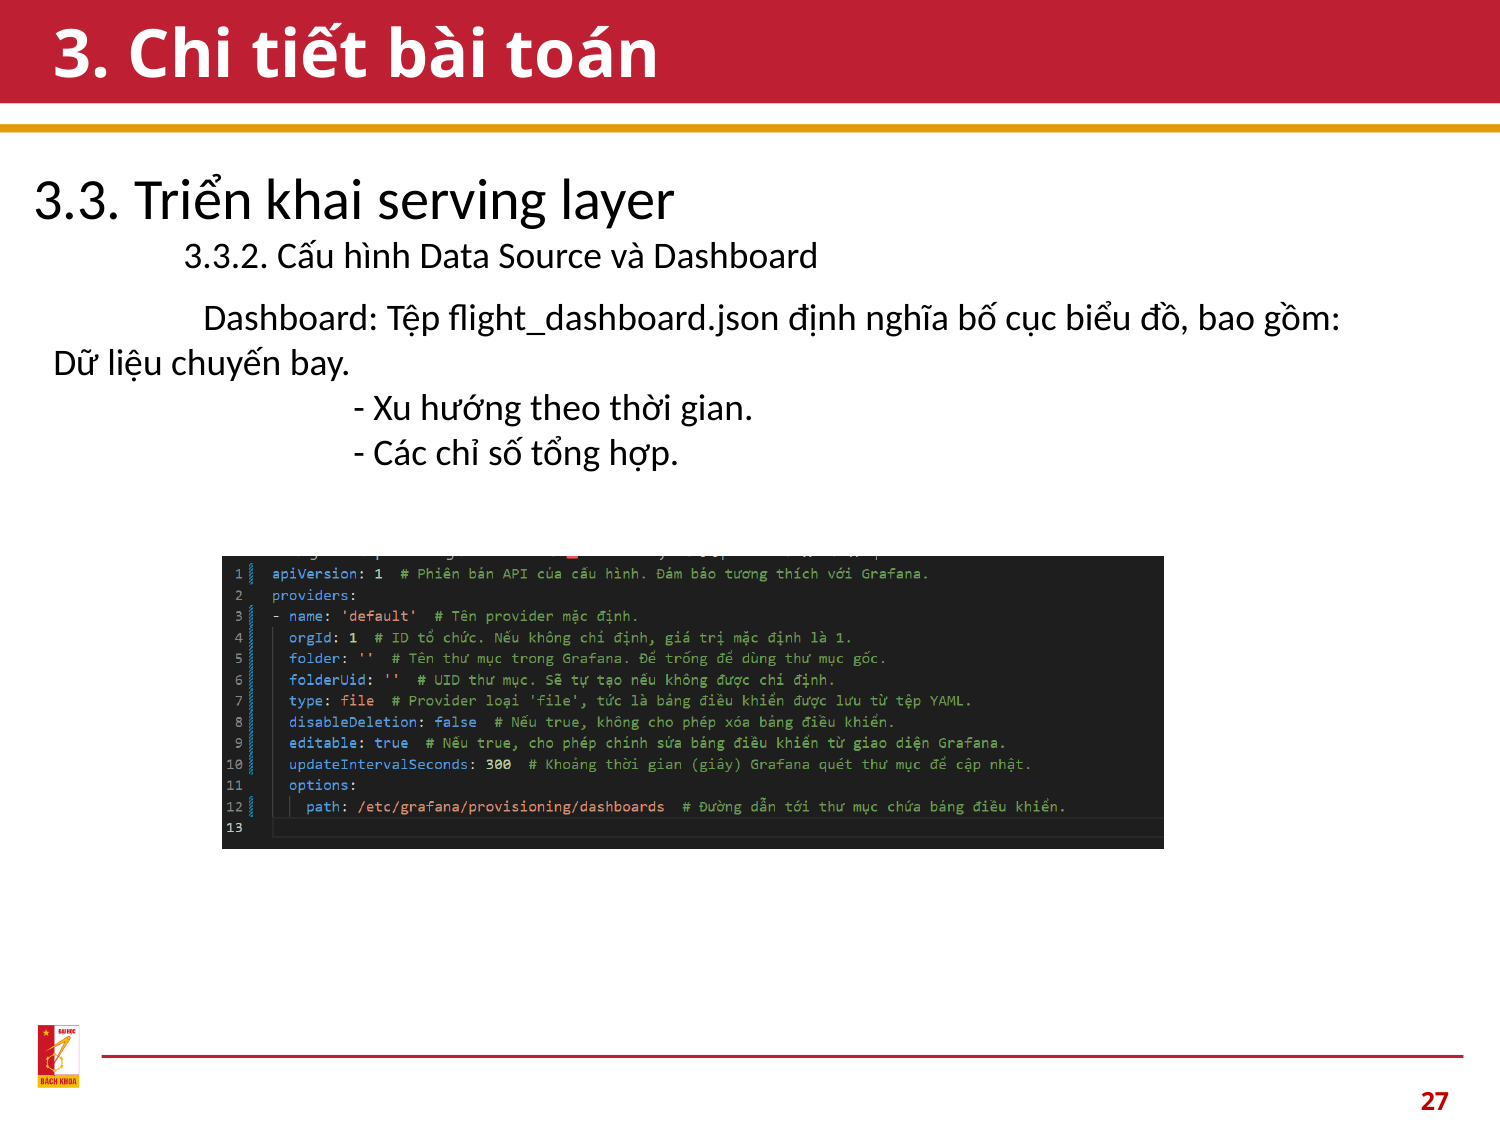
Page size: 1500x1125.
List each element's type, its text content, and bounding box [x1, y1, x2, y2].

text_box Dashboard: Tệp flight_dashboard.json định nghĩa bố cục biểu đồ, bao gồm: Dữ liệu chuyến bay. - Xu hướng theo thời gian. - Các chỉ số tổng hợp. [38, 285, 1500, 616]
text_box 3.3. Triển khai serving layer 3.3.2. Cấu hình Data Source và Dashboard [18, 153, 1412, 384]
picture [0, 0, 1500, 1125]
title 3. Chi tiết bài toán [38, 12, 1462, 87]
slide_number 27 [1126, 1078, 1464, 1125]
